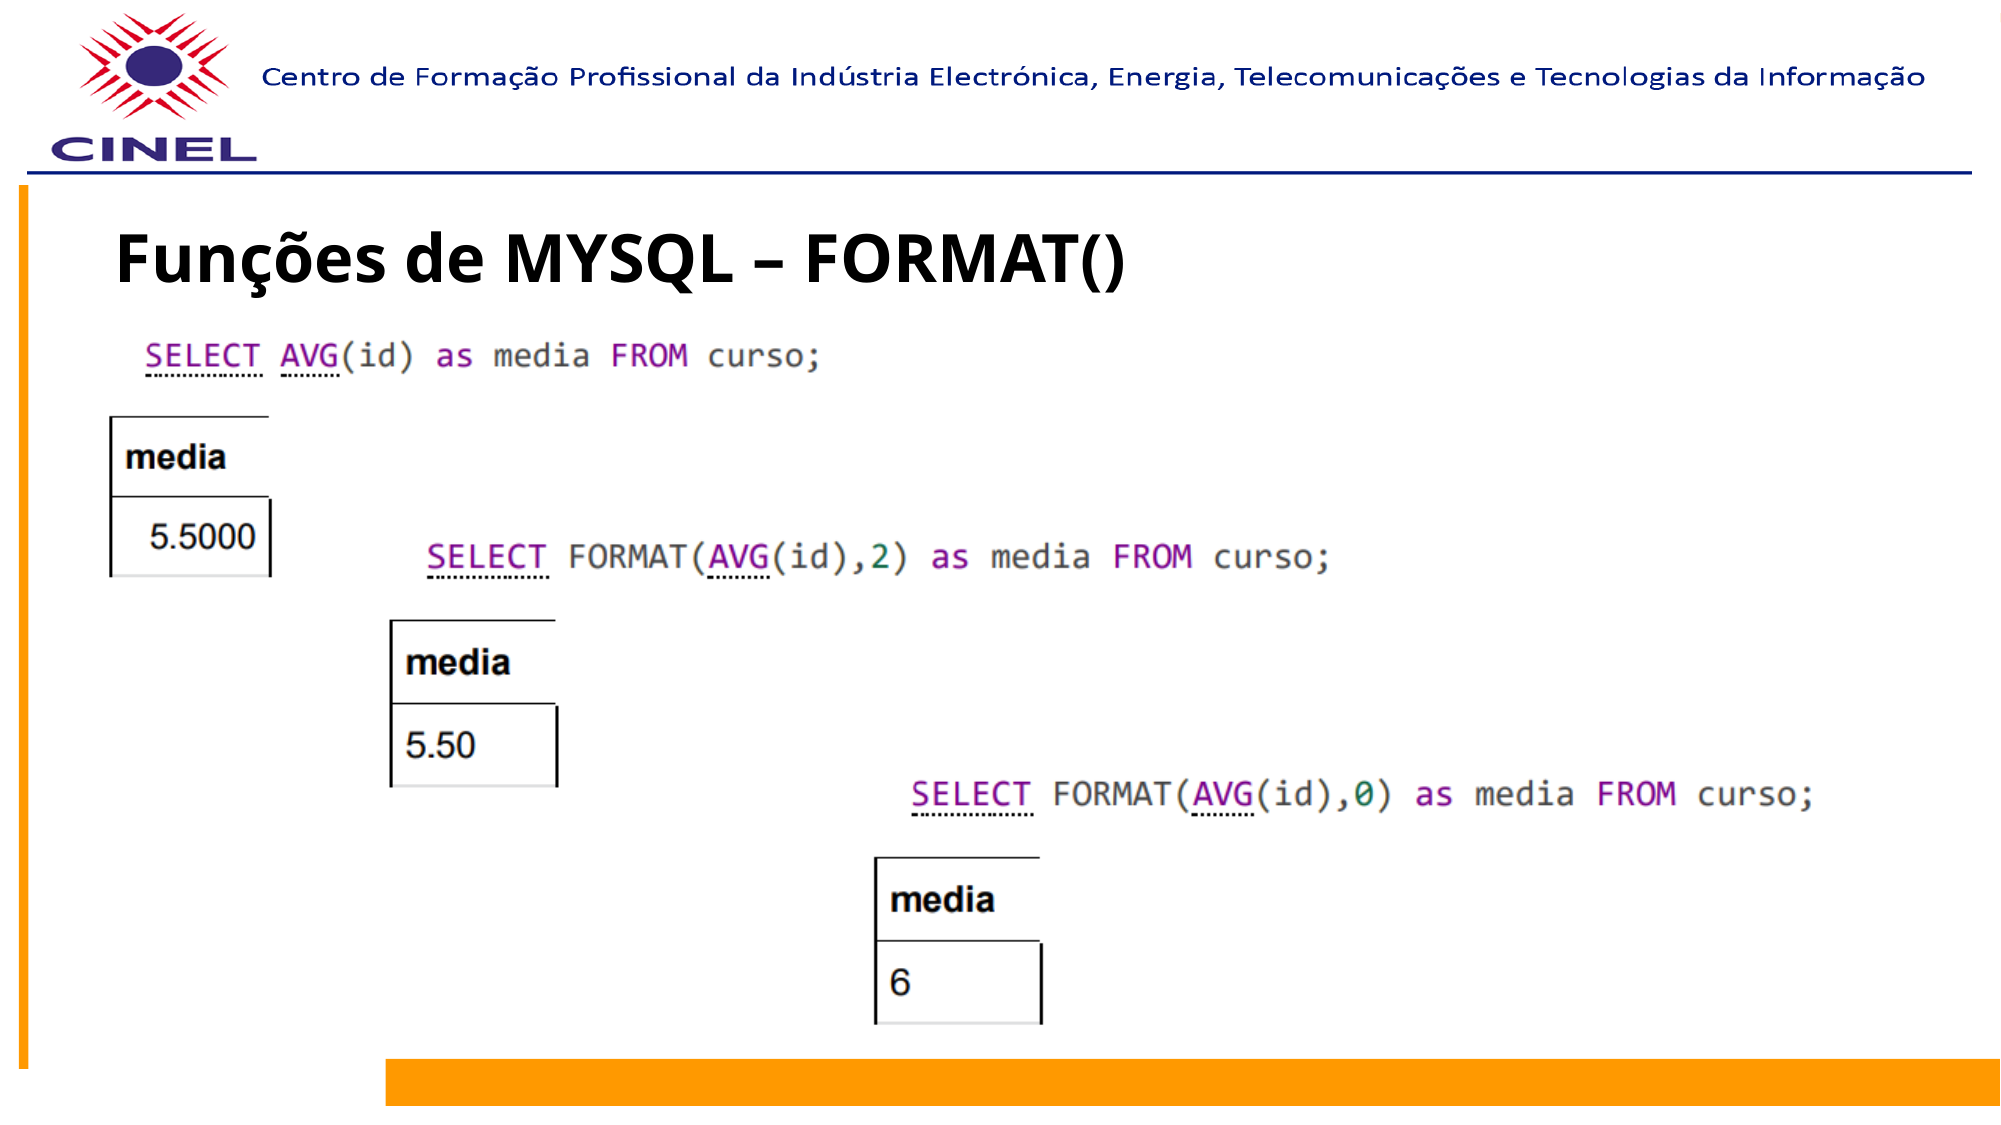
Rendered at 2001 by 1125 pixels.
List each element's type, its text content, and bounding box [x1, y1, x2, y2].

title Funções de MYSQL – FORMAT() [99, 162, 1900, 350]
picture [99, 326, 1828, 1037]
picture [7, 8, 2000, 185]
